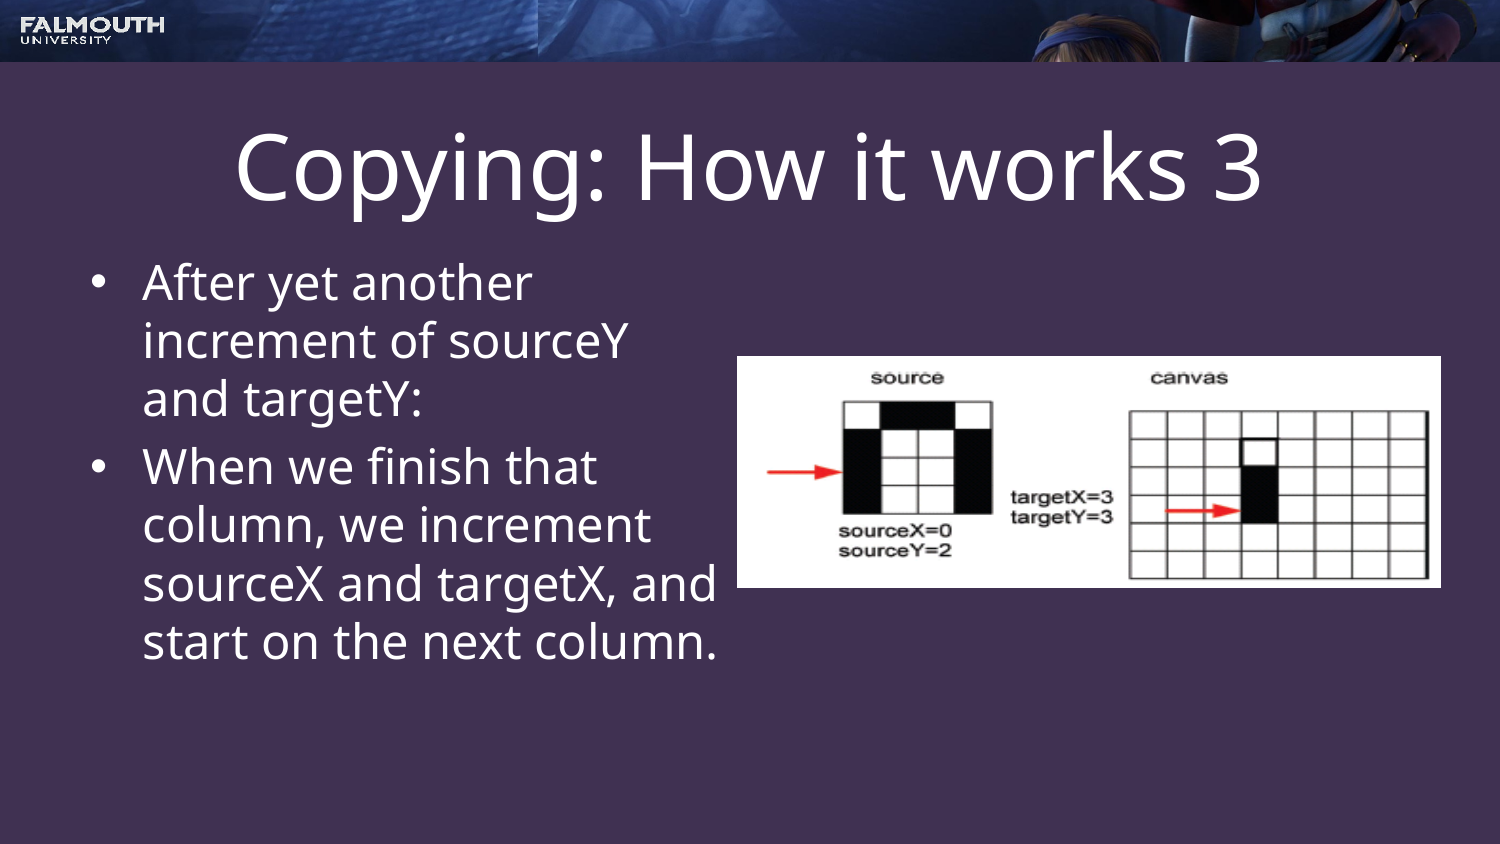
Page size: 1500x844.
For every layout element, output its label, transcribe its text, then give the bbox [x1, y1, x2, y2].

title Copying: How it works 3 [75, 93, 1425, 235]
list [737, 356, 1441, 588]
picture [0, 0, 1500, 62]
list After yet another increment of sourceY and targetY: When we finish that column, we increment sourceX and targetX, and start on the next column. [75, 243, 738, 722]
